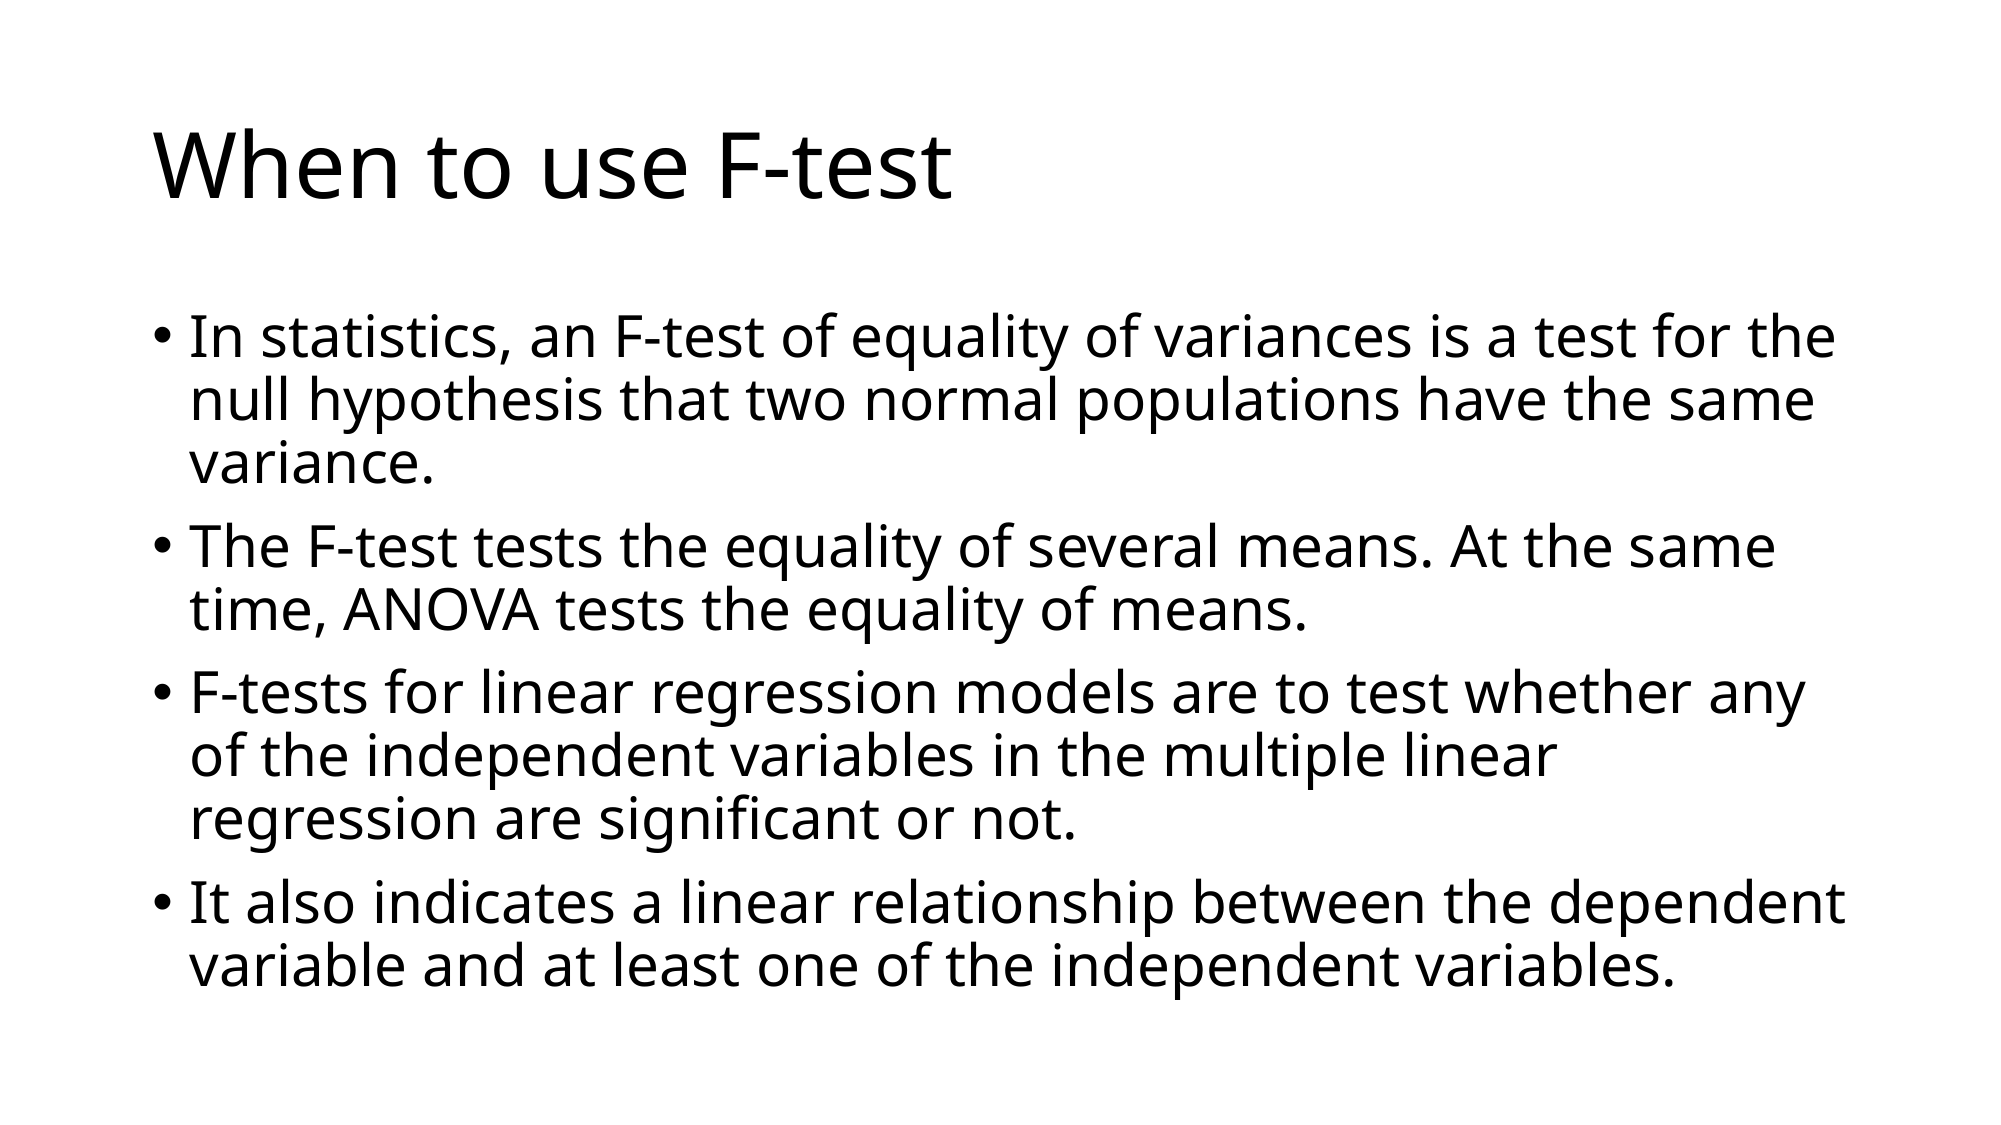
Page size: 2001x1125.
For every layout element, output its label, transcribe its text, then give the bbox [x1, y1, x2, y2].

list In statistics, an F-test of equality of variances is a test for the null hypothesis that two normal populations have the same variance. The F-test tests the equality of several means. At the same time, ANOVA tests the equality of means. F-tests for linear regression models are to test whether any of the independent variables in the multiple linear regression are significant or not. It also indicates a linear relationship between the dependent variable and at least one of the independent variables. [137, 299, 1863, 1014]
title When to use F-test [137, 59, 1863, 278]
